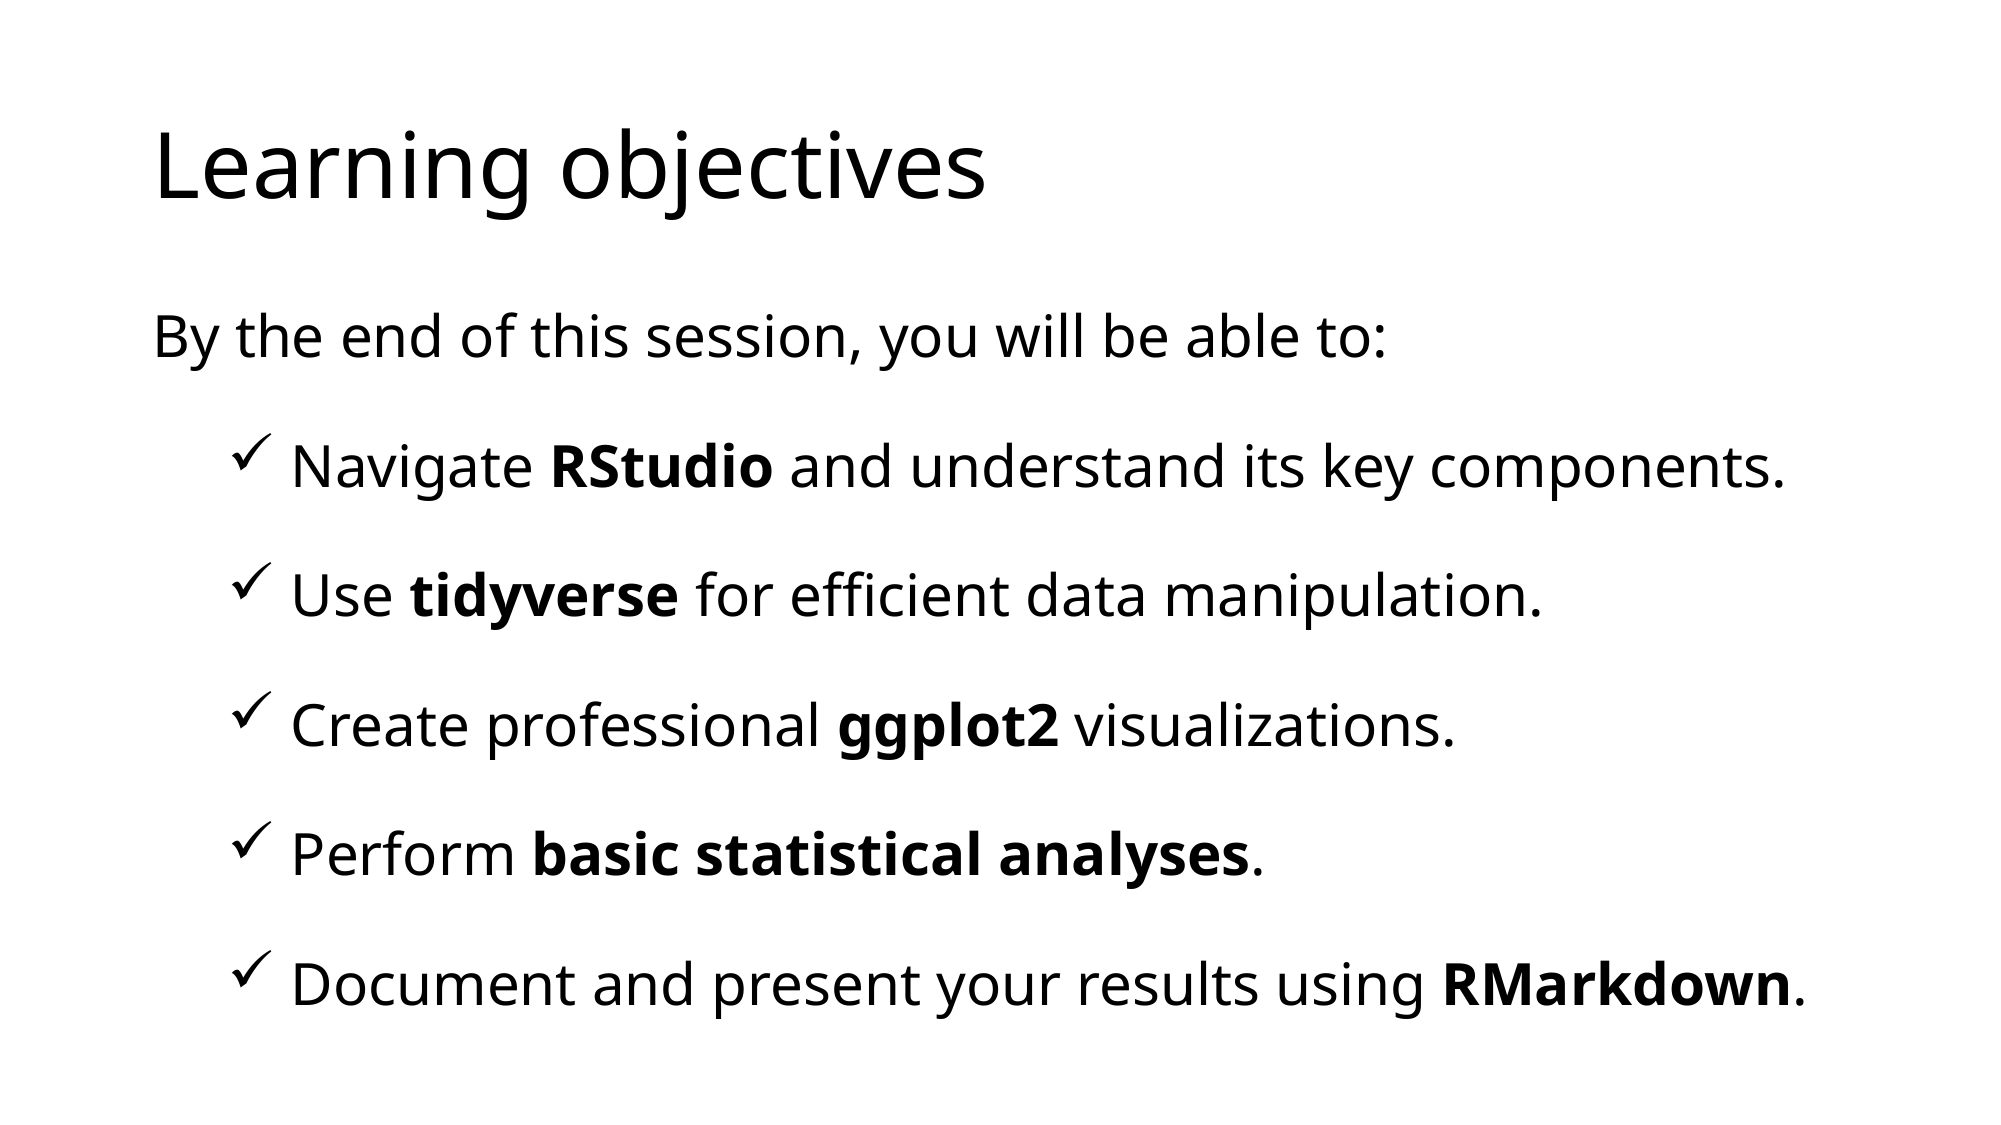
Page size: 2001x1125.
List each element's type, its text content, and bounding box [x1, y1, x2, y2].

list By the end of this session, you will be able to: Navigate RStudio and understand its key components. Use tidyverse for efficient data manipulation. Create professional ggplot2 visualizations. Perform basic statistical analyses. Document and present your results using RMarkdown. [137, 299, 1863, 1014]
title Learning objectives [137, 59, 1863, 278]
